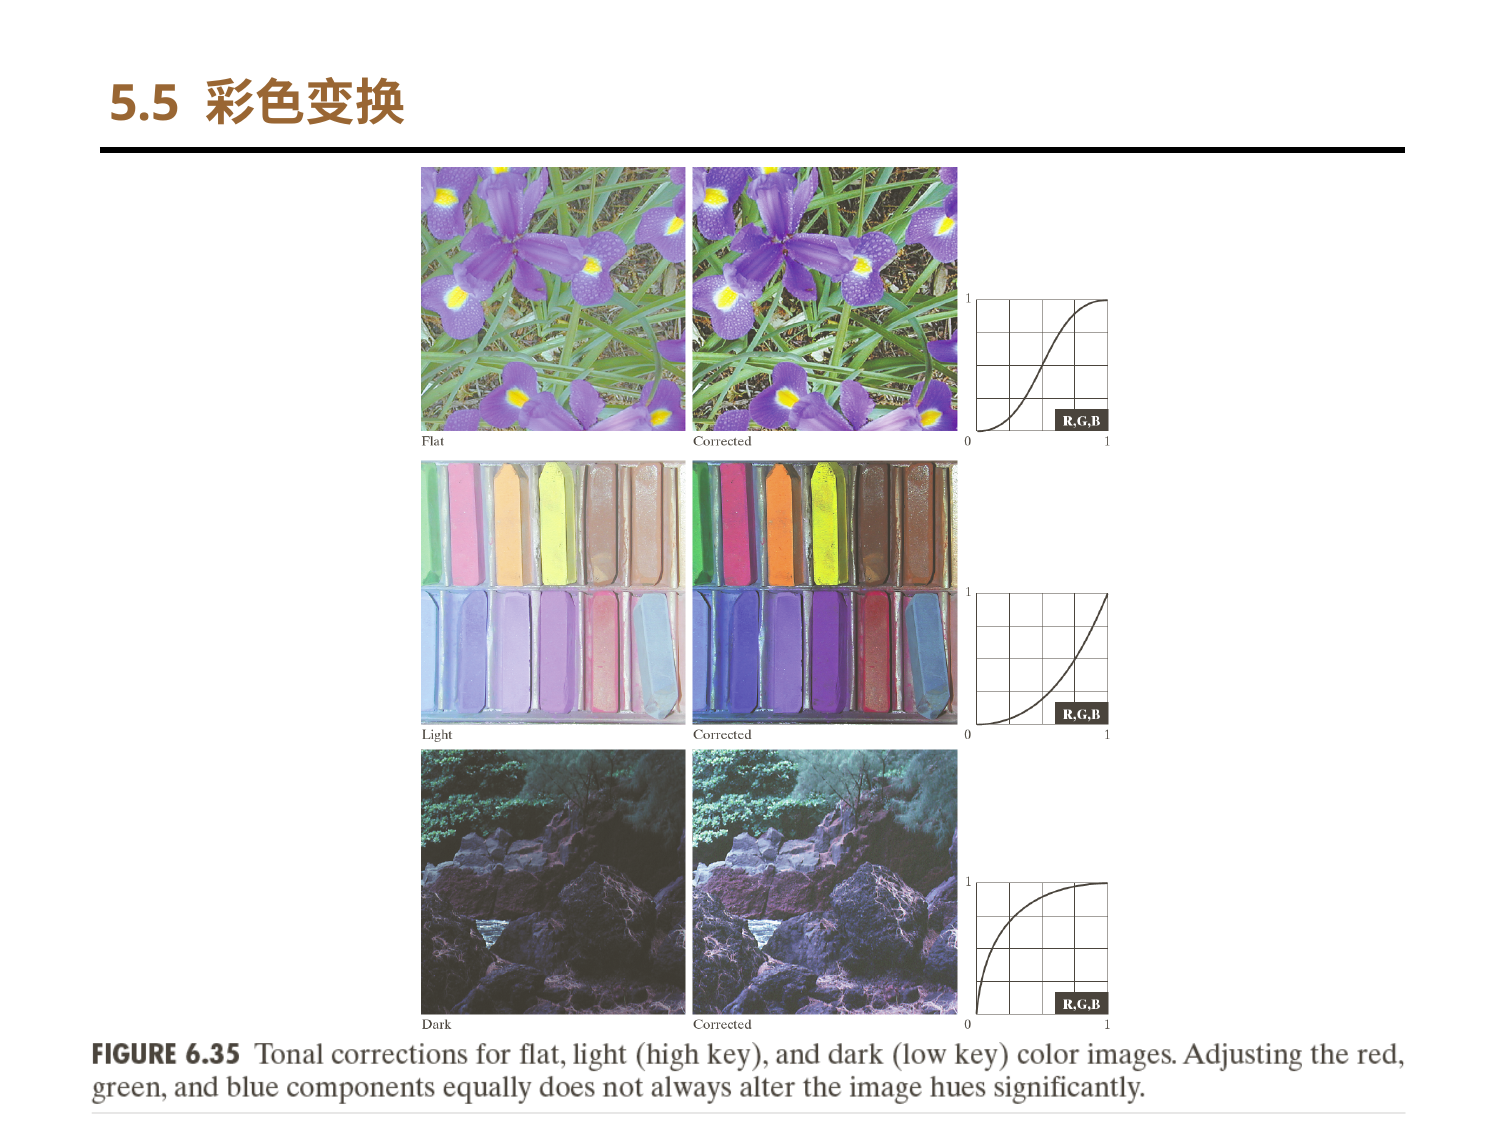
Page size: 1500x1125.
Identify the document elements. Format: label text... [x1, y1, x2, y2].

picture [86, 1042, 1414, 1119]
picture [419, 165, 1114, 1034]
title 5.5 彩色变换 [94, 50, 1407, 138]
text_box [57, 955, 1427, 1119]
